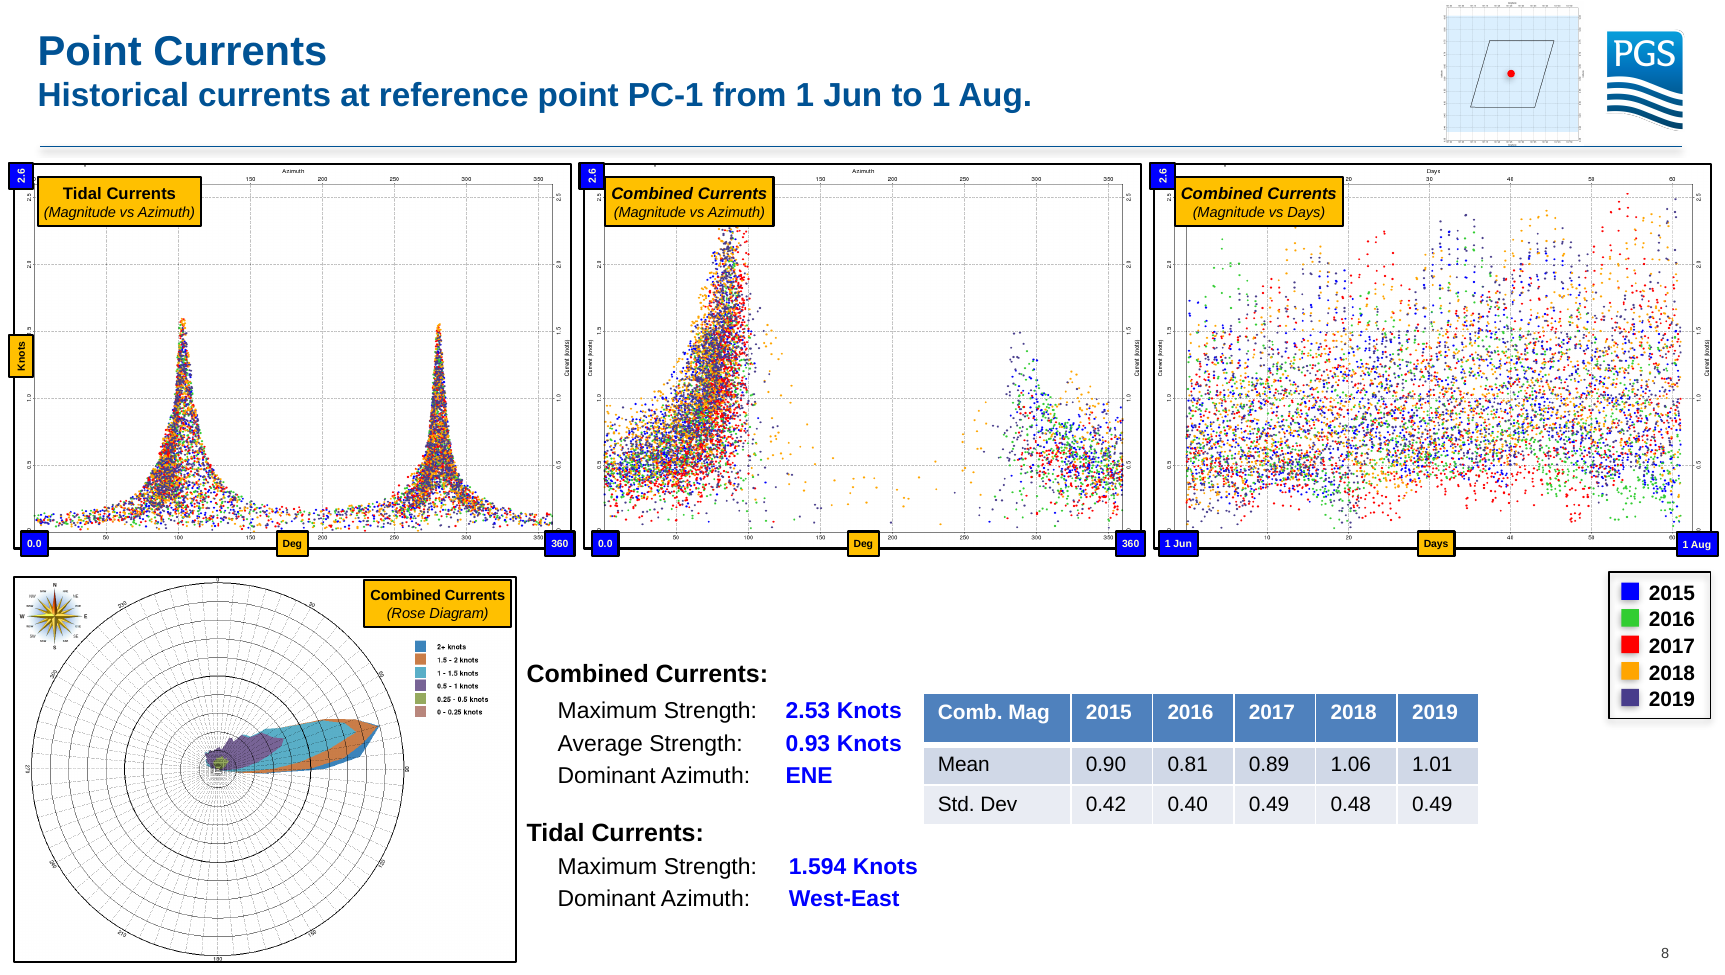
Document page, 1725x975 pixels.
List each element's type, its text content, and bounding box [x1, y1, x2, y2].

text_box 2.6 [579, 162, 604, 169]
text_box 1 Aug [1676, 531, 1718, 557]
table_cell 1.06 [1316, 748, 1396, 784]
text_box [1608, 571, 1712, 719]
slide_number 8 [1620, 937, 1710, 968]
title Point Currents Historical currents at reference point PC-1 from 1 Jun to 1 Aug. [22, 14, 1434, 121]
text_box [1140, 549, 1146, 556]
picture [14, 164, 571, 548]
table_cell 0.49 [1274, 786, 1315, 824]
table_header 2017 [1274, 694, 1315, 742]
table_cell 0.48 [1316, 786, 1396, 824]
picture [1154, 164, 1711, 548]
table_cell 1.01 [1398, 748, 1478, 784]
text_box 2.6 [1150, 162, 1175, 167]
table_cell 0.49 [1398, 786, 1478, 824]
text_box 2.6 [8, 162, 33, 189]
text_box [511, 809, 1269, 933]
picture [14, 577, 515, 962]
picture [584, 164, 1141, 548]
table_header 2018 [1316, 694, 1396, 742]
picture [1439, 1, 1585, 146]
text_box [511, 650, 1269, 808]
picture [1600, 24, 1689, 136]
table_cell 0.89 [1274, 748, 1315, 784]
table_header 2019 [1398, 694, 1478, 742]
